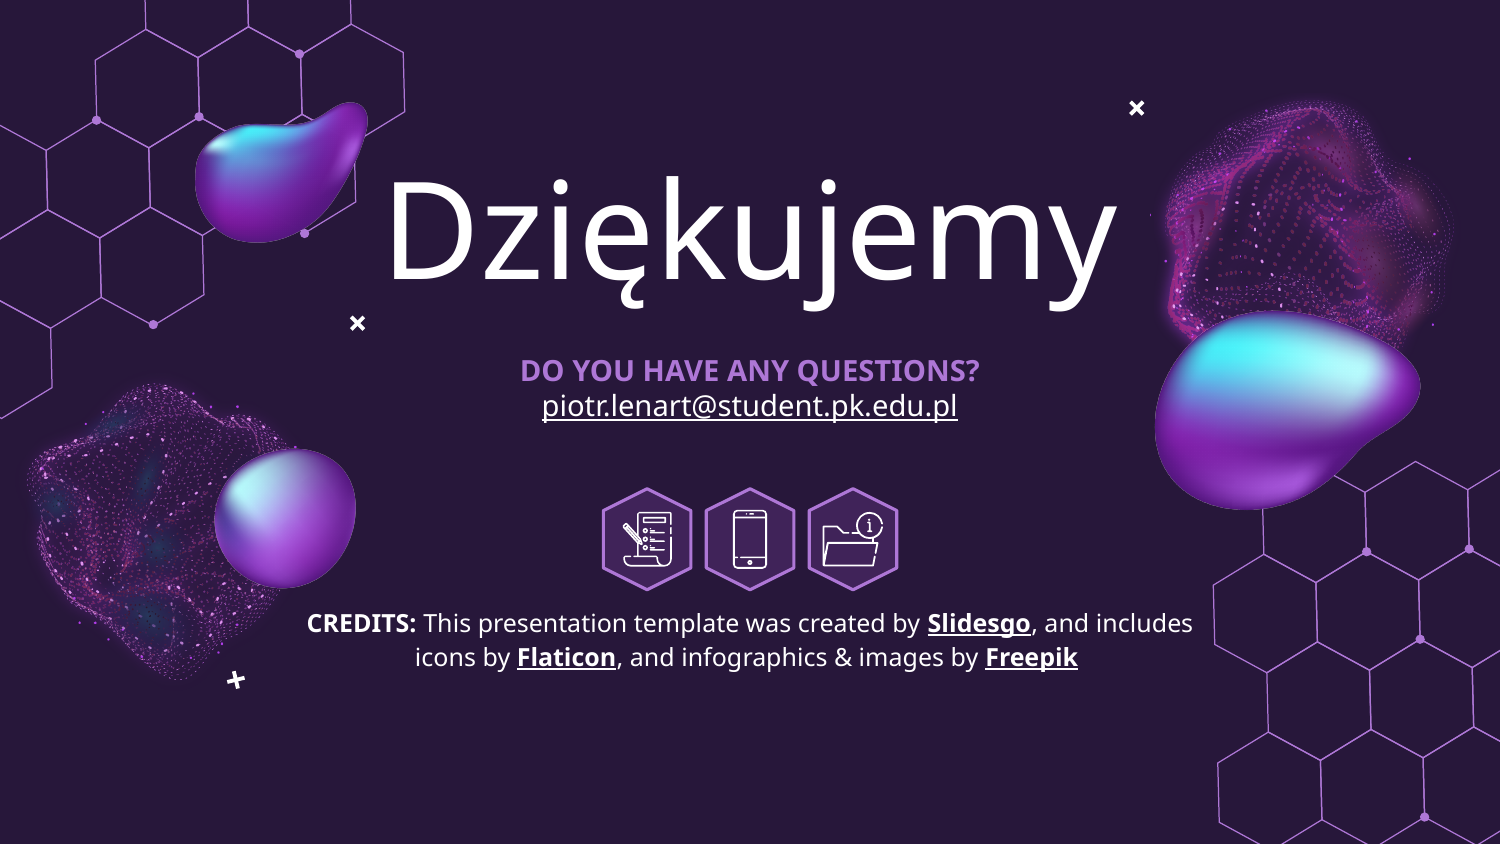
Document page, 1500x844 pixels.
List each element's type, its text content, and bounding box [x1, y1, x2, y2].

subtitle DO YOU HAVE ANY QUESTIONS? piotr.lenart@student.pk.edu.pl [385, 302, 1115, 477]
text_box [1130, 101, 1144, 115]
title Dziękujemy [231, 128, 1144, 303]
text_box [229, 673, 243, 687]
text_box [622, 511, 673, 567]
picture [174, 73, 401, 266]
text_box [822, 511, 884, 567]
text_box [732, 509, 768, 569]
picture [1123, 93, 1466, 567]
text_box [351, 316, 365, 330]
picture [0, 308, 385, 727]
text_box [603, 488, 691, 590]
text_box [706, 488, 794, 590]
text_box [809, 488, 897, 590]
